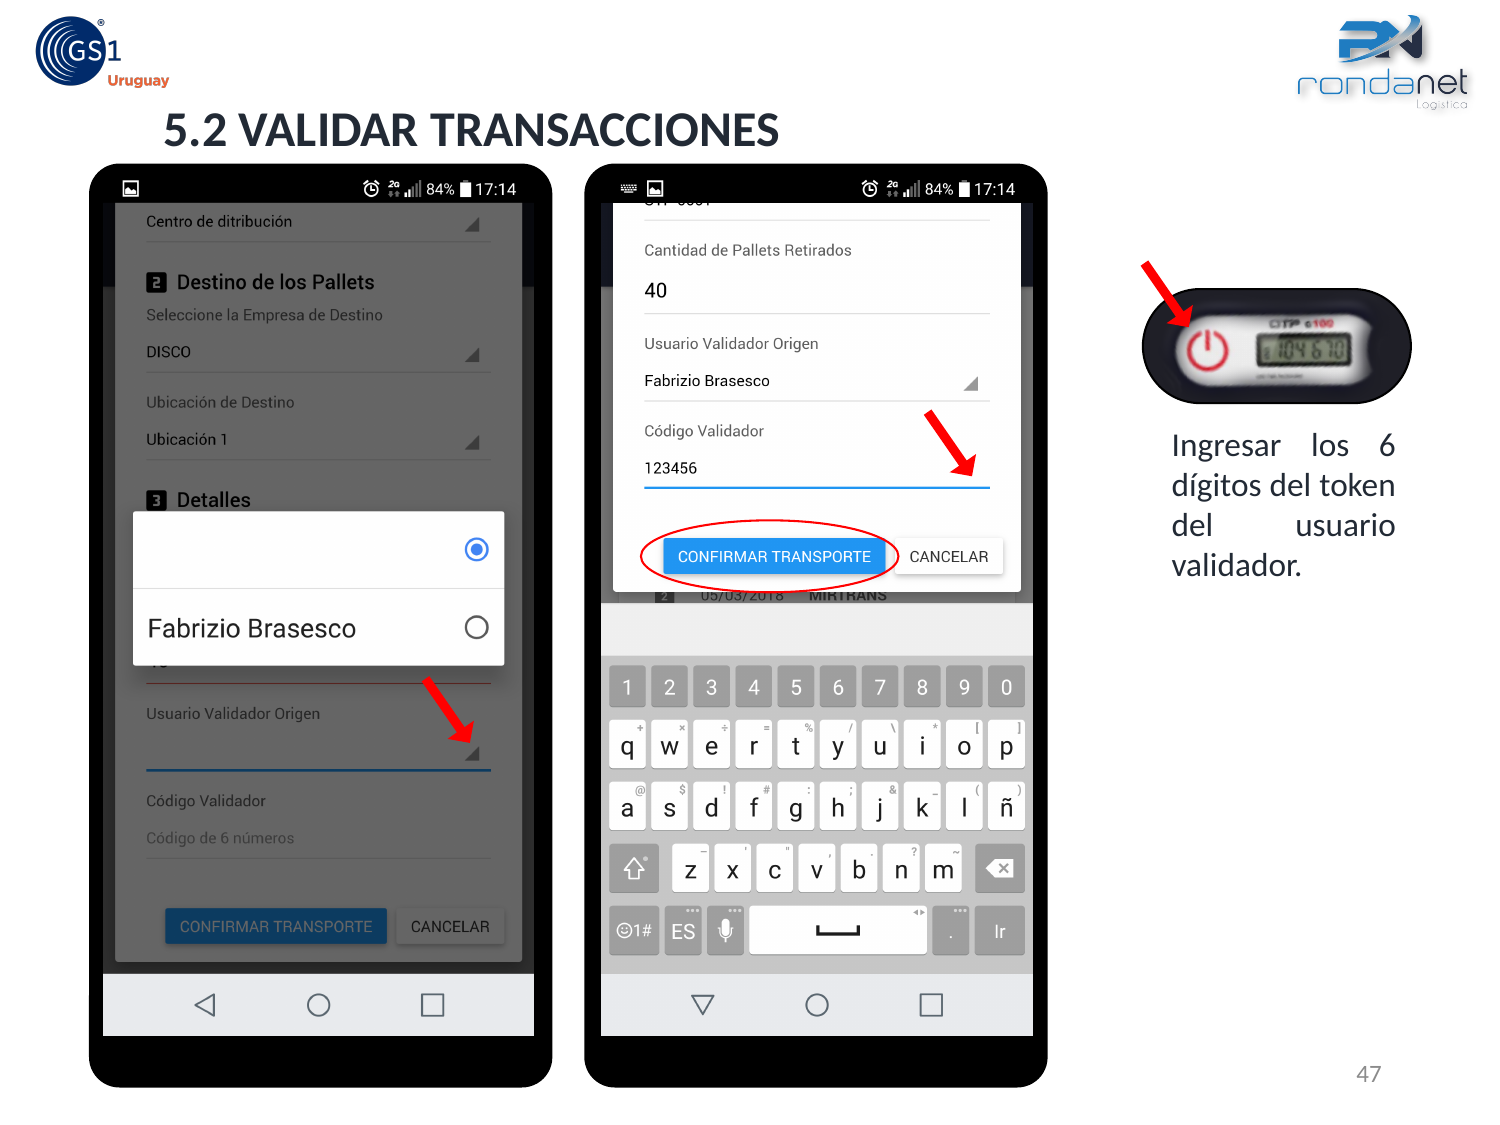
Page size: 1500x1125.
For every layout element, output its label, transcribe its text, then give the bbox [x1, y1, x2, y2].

text_box Ingresar los 6 dígitos del token del usuario validador. [1156, 436, 1411, 590]
picture [33, 15, 171, 89]
picture [103, 174, 534, 1036]
picture [601, 174, 1033, 1036]
text_box [87, 162, 554, 1089]
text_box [1142, 253, 1411, 436]
slide_number 47 [1059, 1042, 1397, 1103]
text_box [583, 162, 1049, 1089]
text_box 5.2 VALIDAR TRANSACCIONES [148, 88, 959, 164]
picture [1298, 15, 1467, 110]
